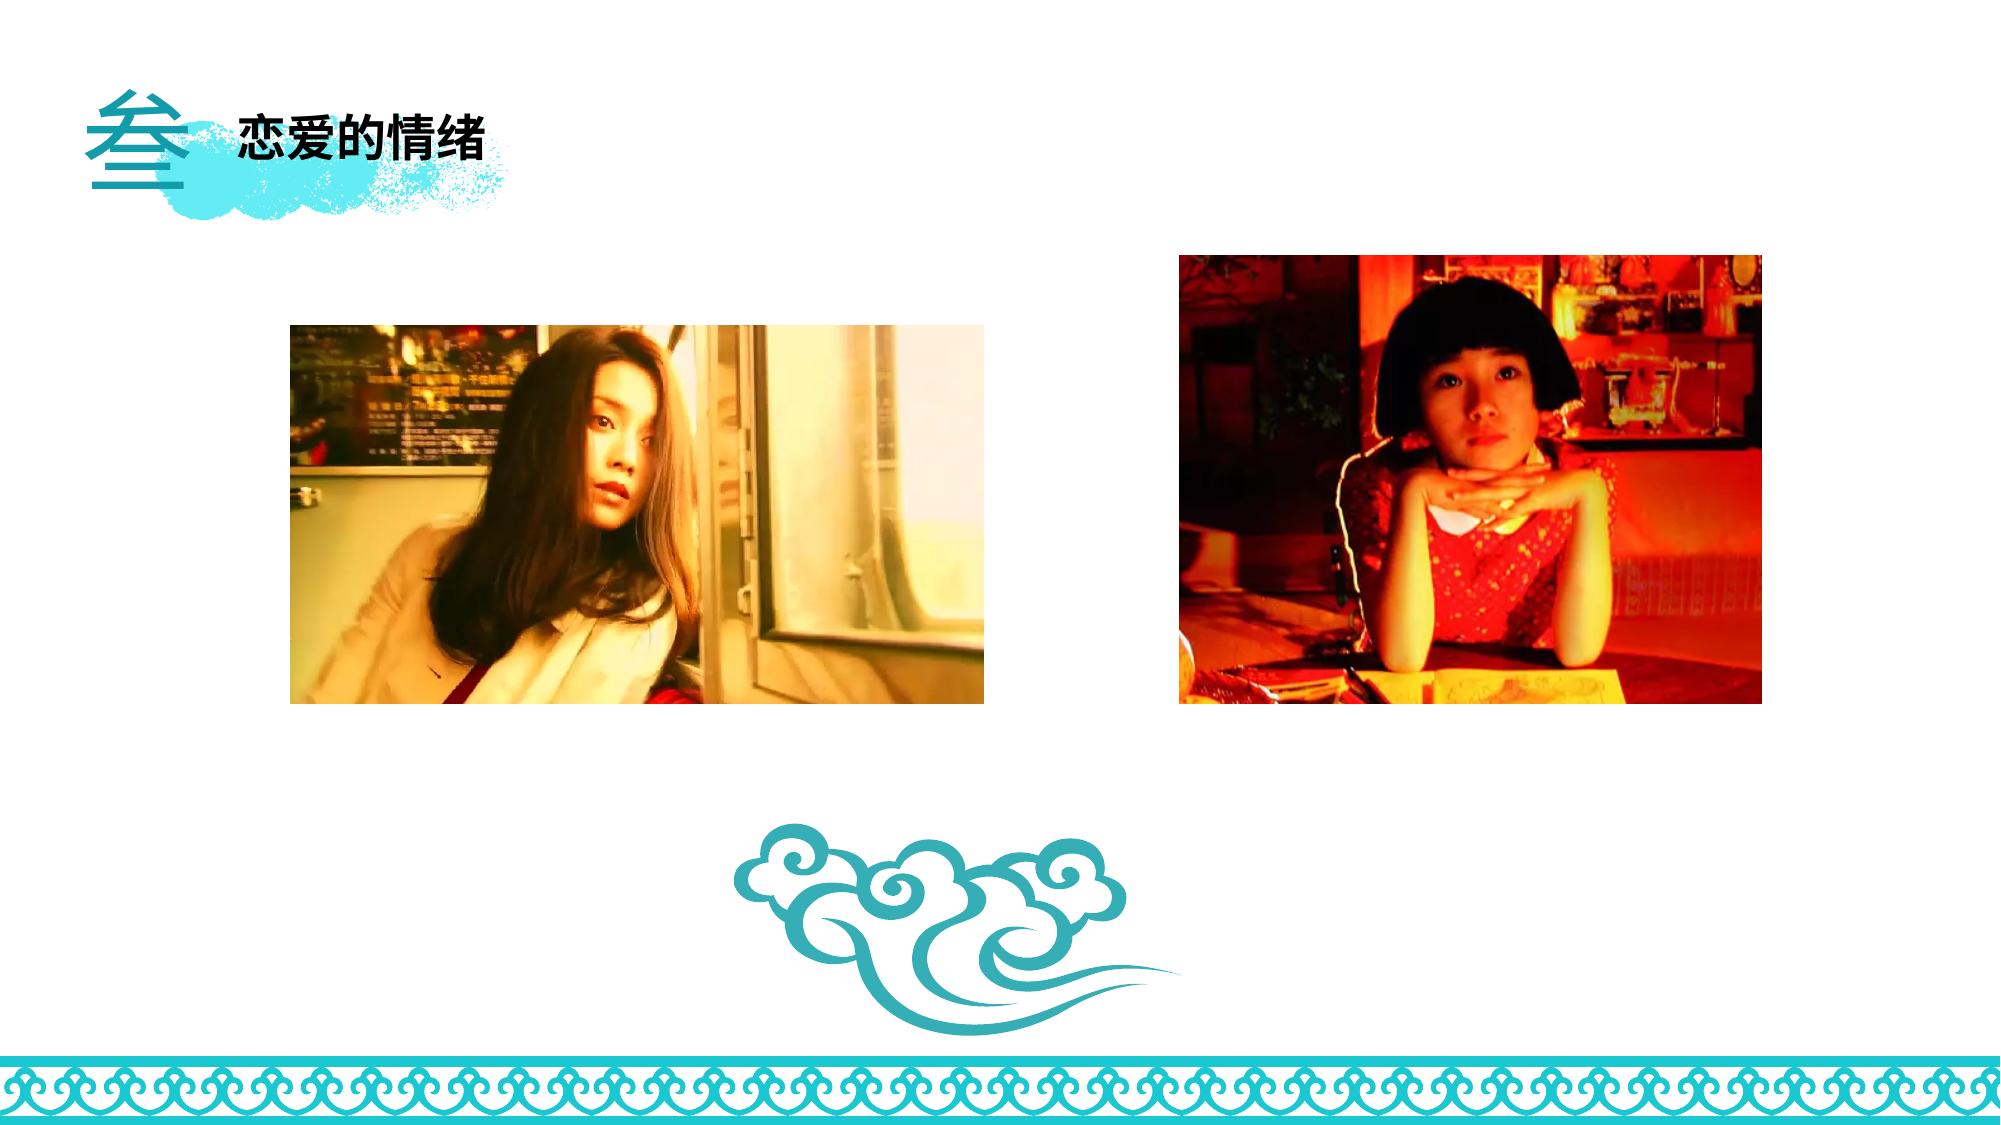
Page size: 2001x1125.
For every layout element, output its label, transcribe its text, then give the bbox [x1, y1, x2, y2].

picture [290, 325, 984, 704]
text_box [0, 1055, 2000, 1125]
picture [733, 823, 1184, 1036]
picture [1179, 255, 1762, 704]
list 叁 [54, 64, 221, 217]
list 恋爱的情绪 [221, 99, 797, 176]
